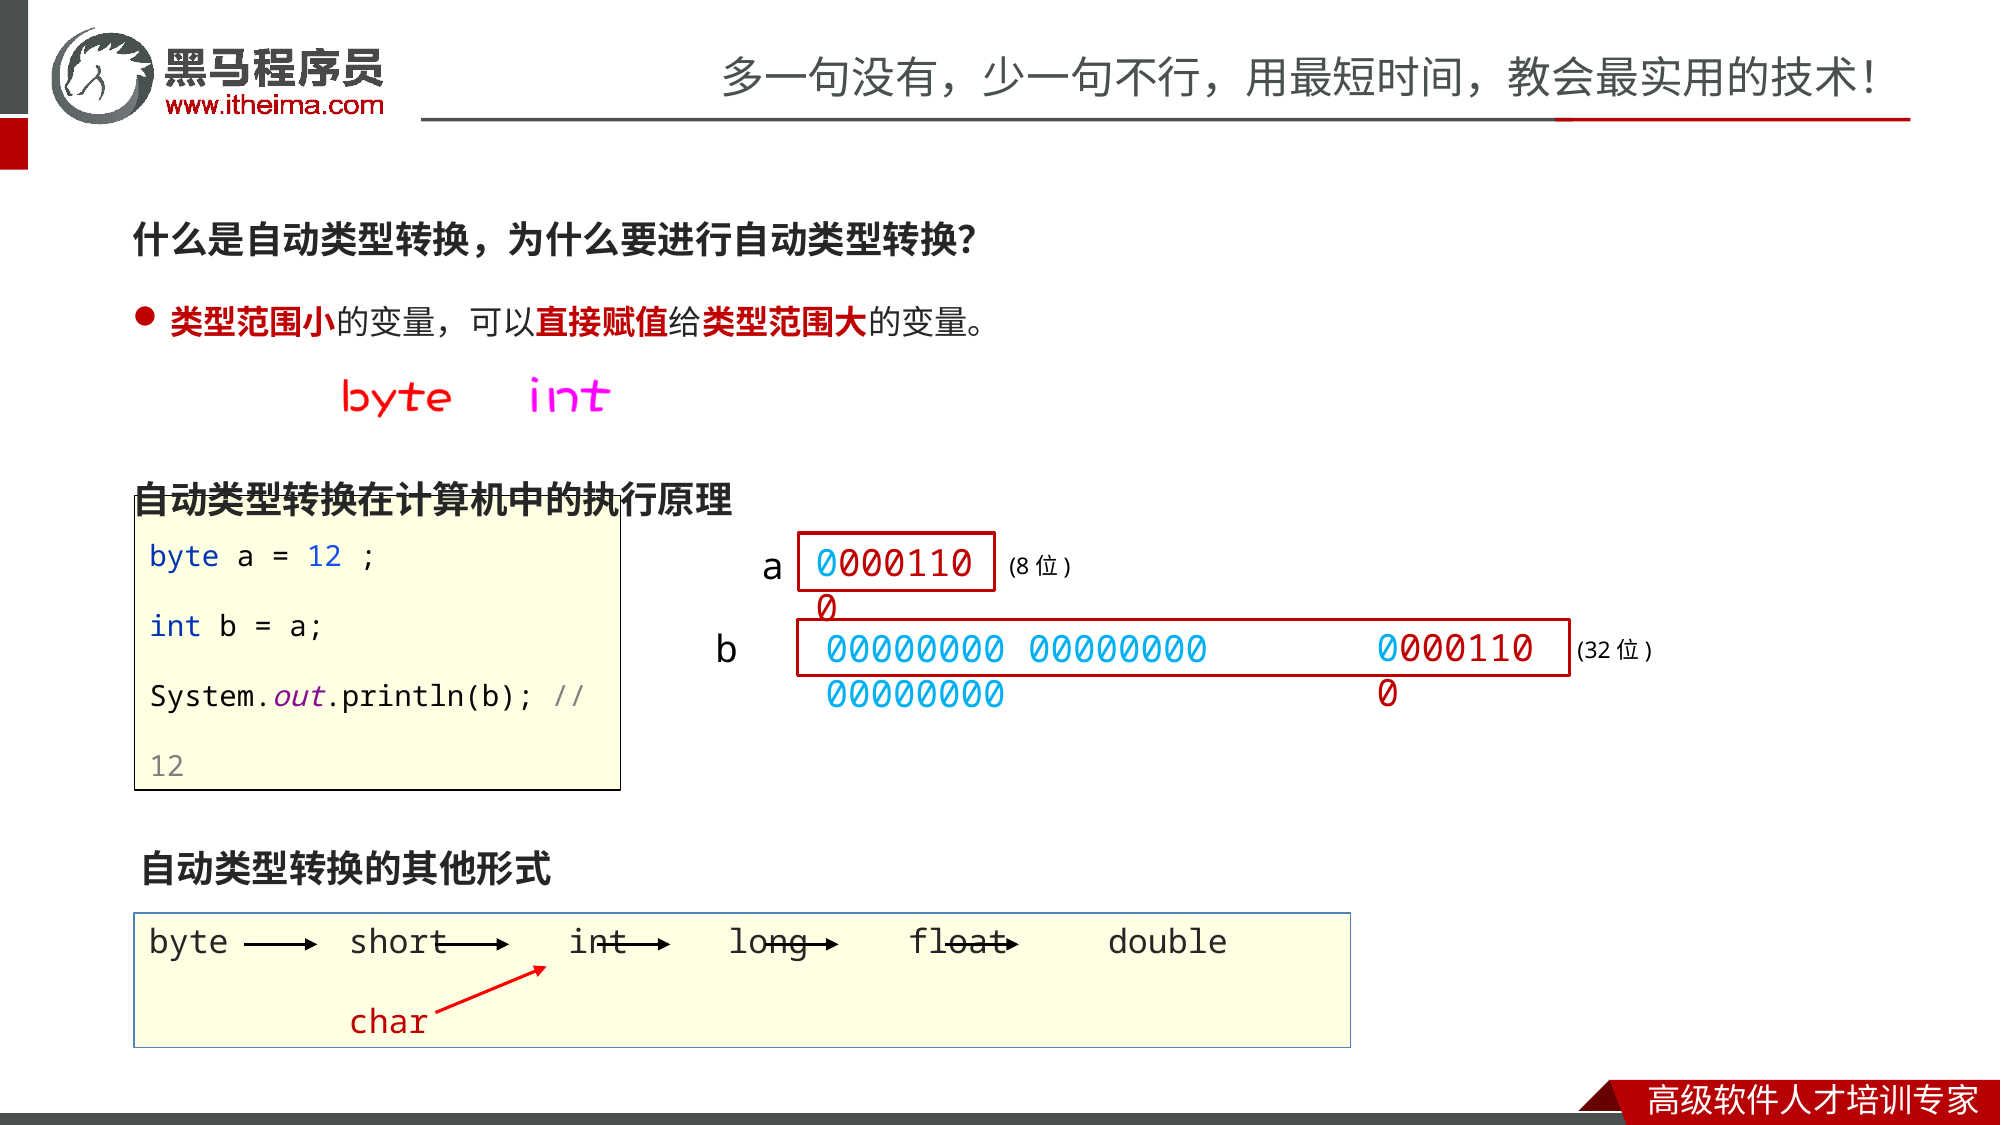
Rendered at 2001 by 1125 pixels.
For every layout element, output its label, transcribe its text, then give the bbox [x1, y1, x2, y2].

text_box [797, 619, 810, 676]
text_box 自动类型转换在计算机中的执行原理 [117, 468, 798, 529]
text_box 什么是自动类型转换，为什么要进行自动类型转换？ [117, 196, 1117, 282]
text_box 00000000 00000000 00000000 [810, 617, 1387, 723]
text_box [435, 966, 547, 1013]
text_box a [746, 534, 801, 595]
text_box byte short int long float double char [134, 912, 1351, 1048]
picture [519, 365, 621, 418]
picture [50, 26, 384, 125]
text_box 00001100 [1361, 616, 1563, 722]
picture [331, 371, 462, 420]
text_box (32位) [1562, 628, 1727, 671]
text_box byte a = 12 ; int b = a; System.out.println(b); // 12 [134, 529, 621, 790]
text_box [1563, 619, 1570, 628]
text_box b [700, 617, 756, 677]
text_box 类型范围小的变量，可以直接赋值给类型范围大的变量。 [117, 293, 1033, 349]
text_box (8位) [994, 543, 1159, 587]
text_box 00001100 [800, 531, 1008, 619]
text_box 自动类型转换的其他形式 [124, 838, 1125, 898]
